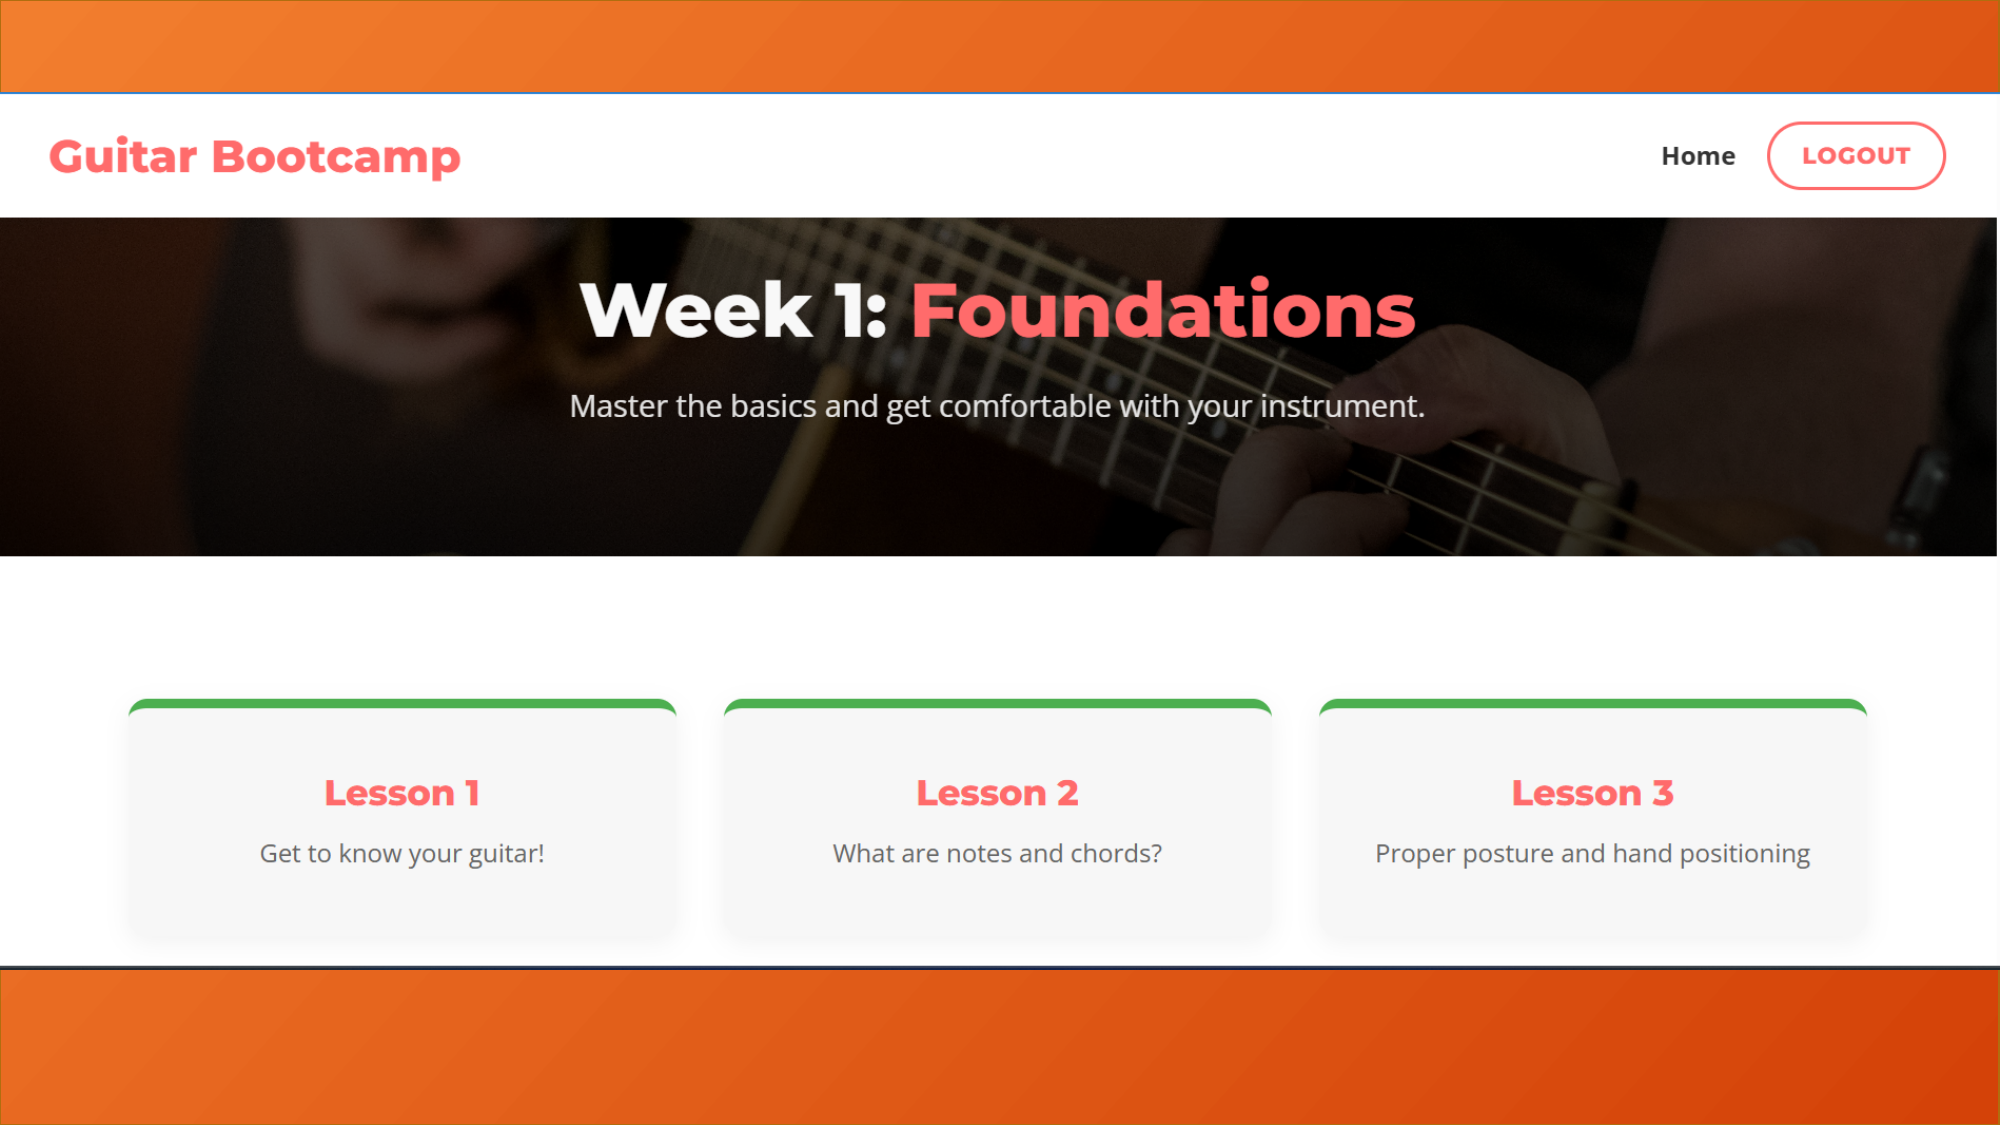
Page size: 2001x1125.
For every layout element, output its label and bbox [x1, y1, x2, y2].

text_box [0, 0, 2000, 92]
text_box [0, 970, 2000, 1125]
picture [0, 92, 2000, 970]
